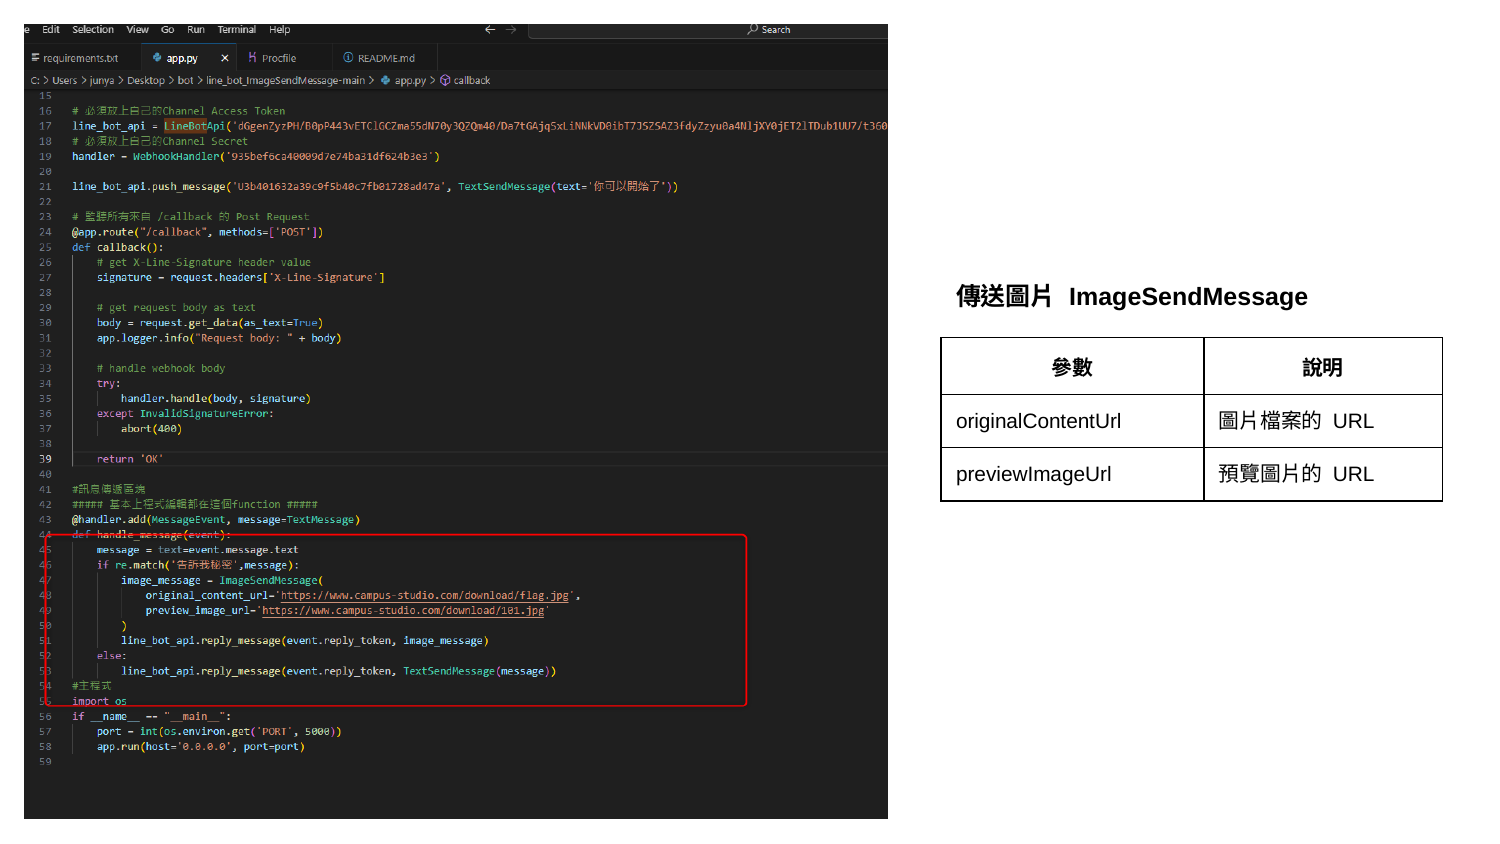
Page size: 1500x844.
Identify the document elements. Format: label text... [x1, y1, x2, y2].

picture [24, 24, 889, 819]
table_header 說明 [1205, 338, 1442, 394]
table_cell previewImageUrl [942, 448, 1203, 500]
table_cell 圖片檔案的 URL [1205, 395, 1442, 447]
table_cell 預覽圖片的 URL [1205, 448, 1442, 500]
table_header 參數 [942, 338, 1203, 394]
table_cell originalContentUrl [942, 395, 1203, 447]
text_box 傳送圖片 ImageSendMessage [941, 261, 1434, 326]
